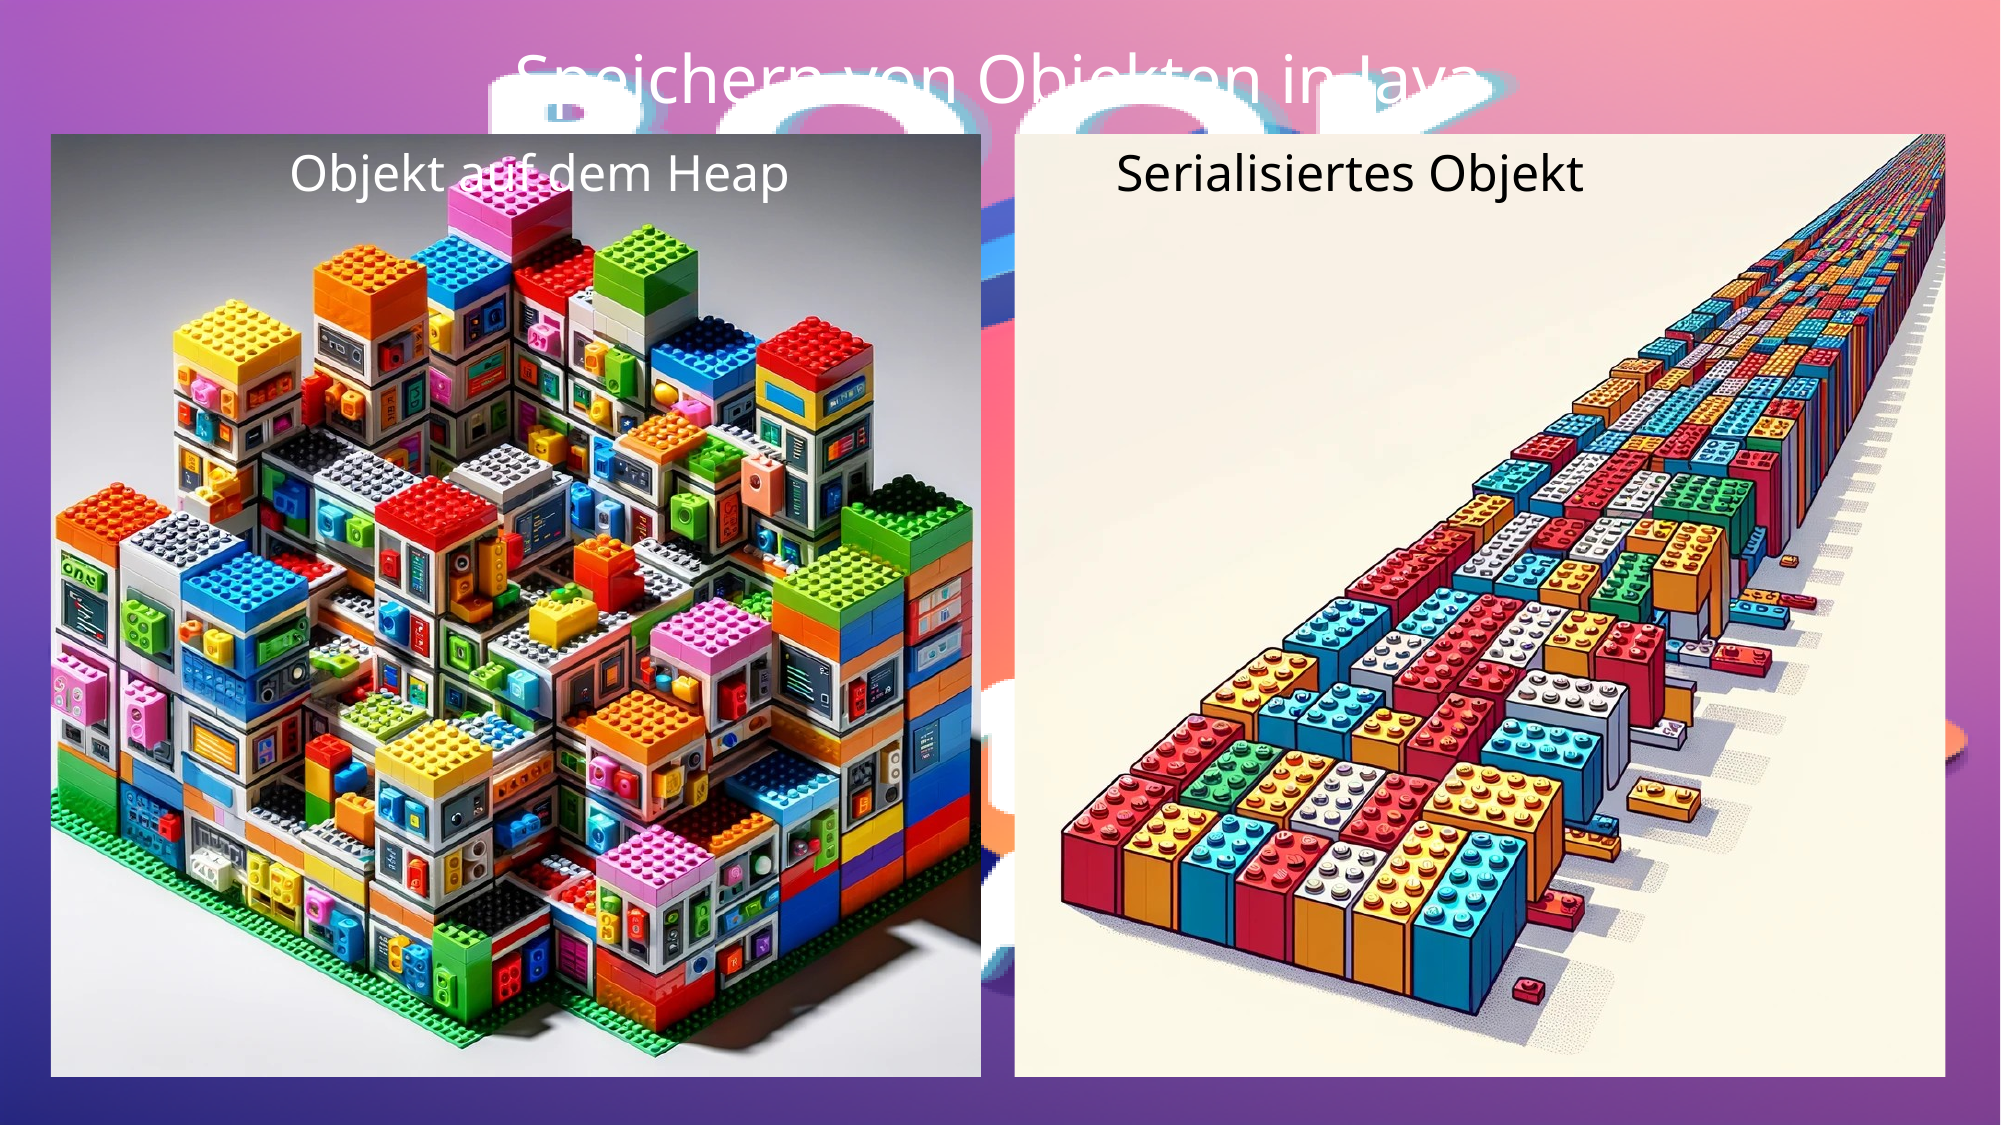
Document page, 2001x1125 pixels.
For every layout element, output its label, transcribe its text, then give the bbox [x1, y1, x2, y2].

text_box Speichern von Objekten in Java [500, 29, 1500, 125]
picture [0, 0, 2001, 1125]
